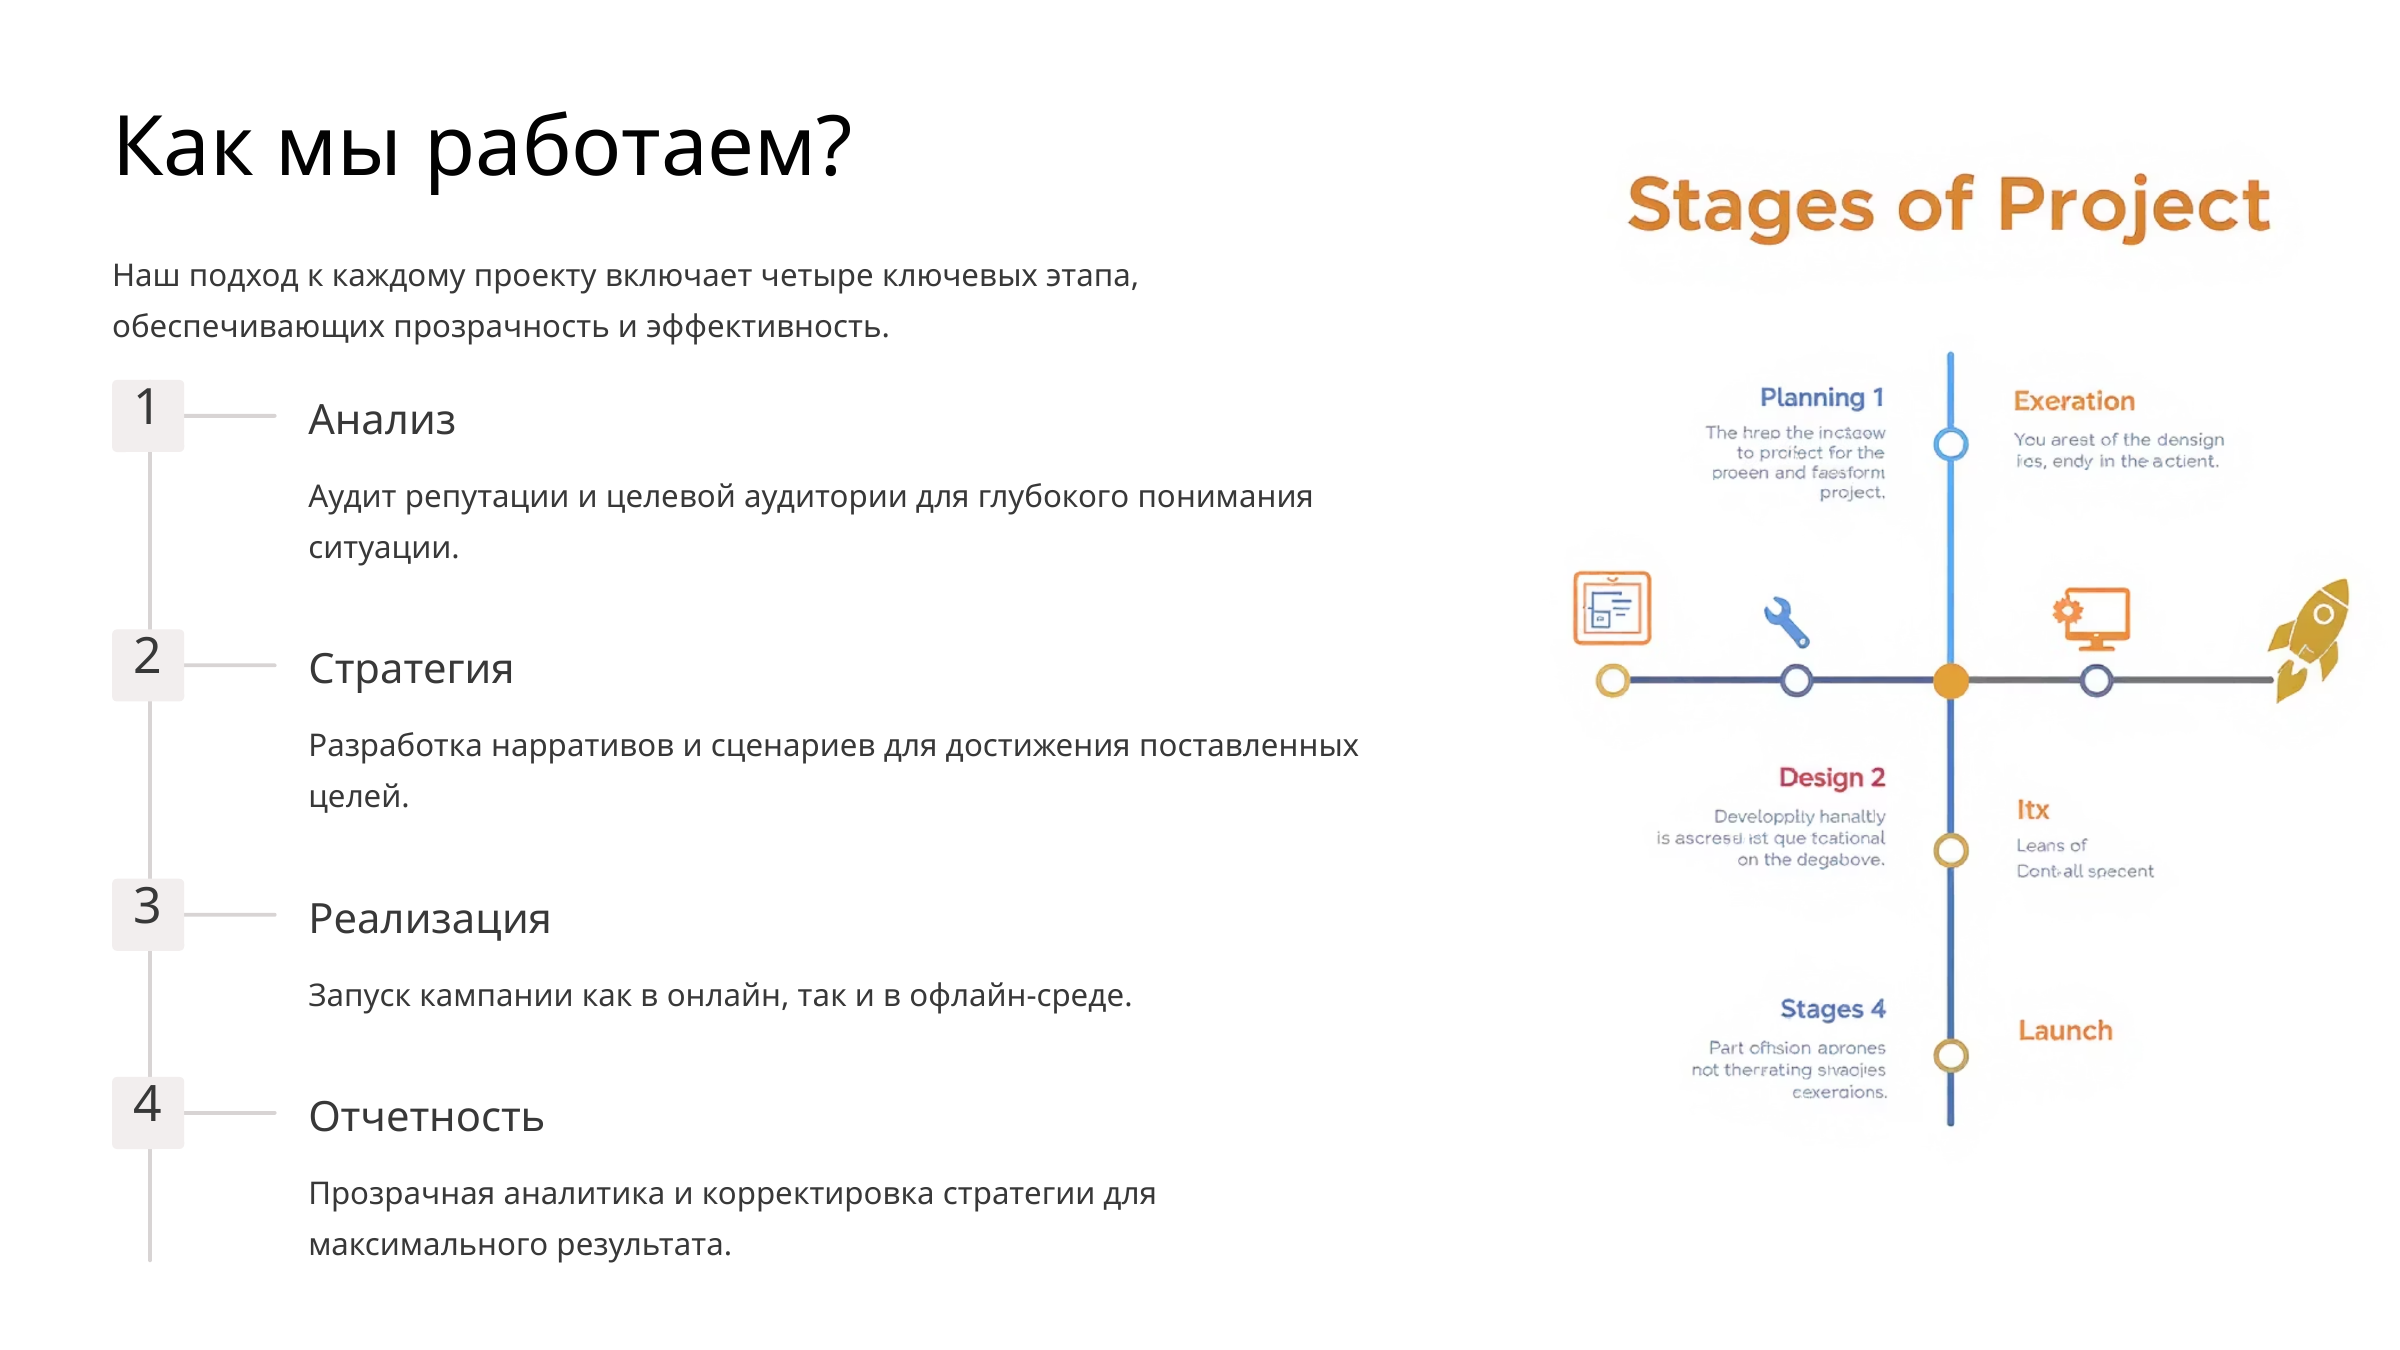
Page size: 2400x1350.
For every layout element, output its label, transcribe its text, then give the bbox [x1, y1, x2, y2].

text_box [112, 1076, 185, 1150]
picture [1499, 0, 2400, 1350]
text_box [112, 629, 185, 702]
text_box [185, 912, 277, 917]
text_box Реализация [308, 889, 729, 943]
text_box 1 [122, 384, 174, 448]
text_box [148, 452, 152, 629]
text_box 4 [122, 1081, 174, 1145]
text_box [148, 1150, 152, 1263]
text_box [185, 413, 277, 418]
text_box [148, 702, 152, 878]
text_box Запуск кампании как в онлайн, так и в офлайн-среде. [308, 961, 1388, 1013]
text_box Наш подход к каждому проекту включает четыре ключевых этапа, обеспечивающих прозрачность и эффективность. [112, 241, 1388, 344]
text_box Прозрачная аналитика и корректировка стратегии для максимального результата. [308, 1159, 1388, 1263]
text_box [185, 1111, 277, 1115]
text_box Анализ [308, 390, 729, 444]
text_box Аудит репутации и целевой аудитории для глубокого понимания ситуации. [308, 462, 1388, 566]
text_box [112, 878, 185, 951]
text_box 2 [122, 633, 174, 697]
text_box Разработка нарративов и сценариев для достижения поставленных целей. [308, 712, 1388, 815]
text_box [112, 379, 185, 453]
text_box Как мы работаем? [112, 88, 954, 194]
text_box Отчетность [308, 1087, 729, 1141]
text_box Стратегия [308, 640, 729, 693]
text_box [185, 663, 277, 668]
text_box [148, 951, 152, 1076]
text_box 3 [122, 883, 174, 947]
